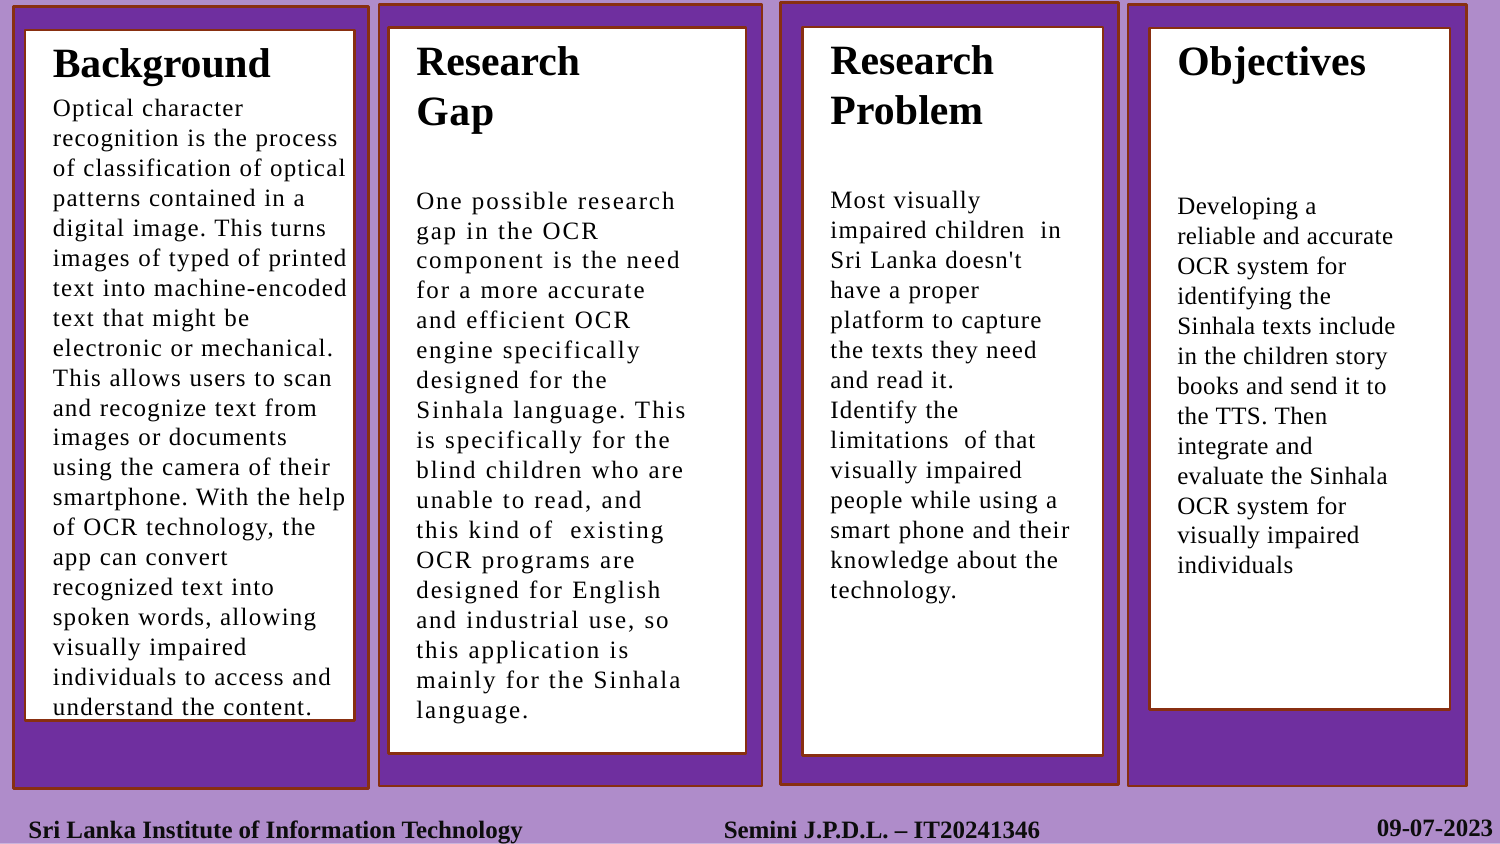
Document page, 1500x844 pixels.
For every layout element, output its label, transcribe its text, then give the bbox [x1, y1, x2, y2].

text_box Semini J.P.D.L. – IT20241346 [549, 811, 1213, 844]
text_box [0, 0, 1500, 844]
text_box Sri Lanka Institute of Information Technology [0, 811, 549, 844]
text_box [1126, 2, 1468, 788]
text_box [11, 4, 370, 790]
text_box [779, 1, 1121, 787]
text_box 09-07-2023 [1212, 809, 1494, 842]
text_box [377, 2, 764, 788]
